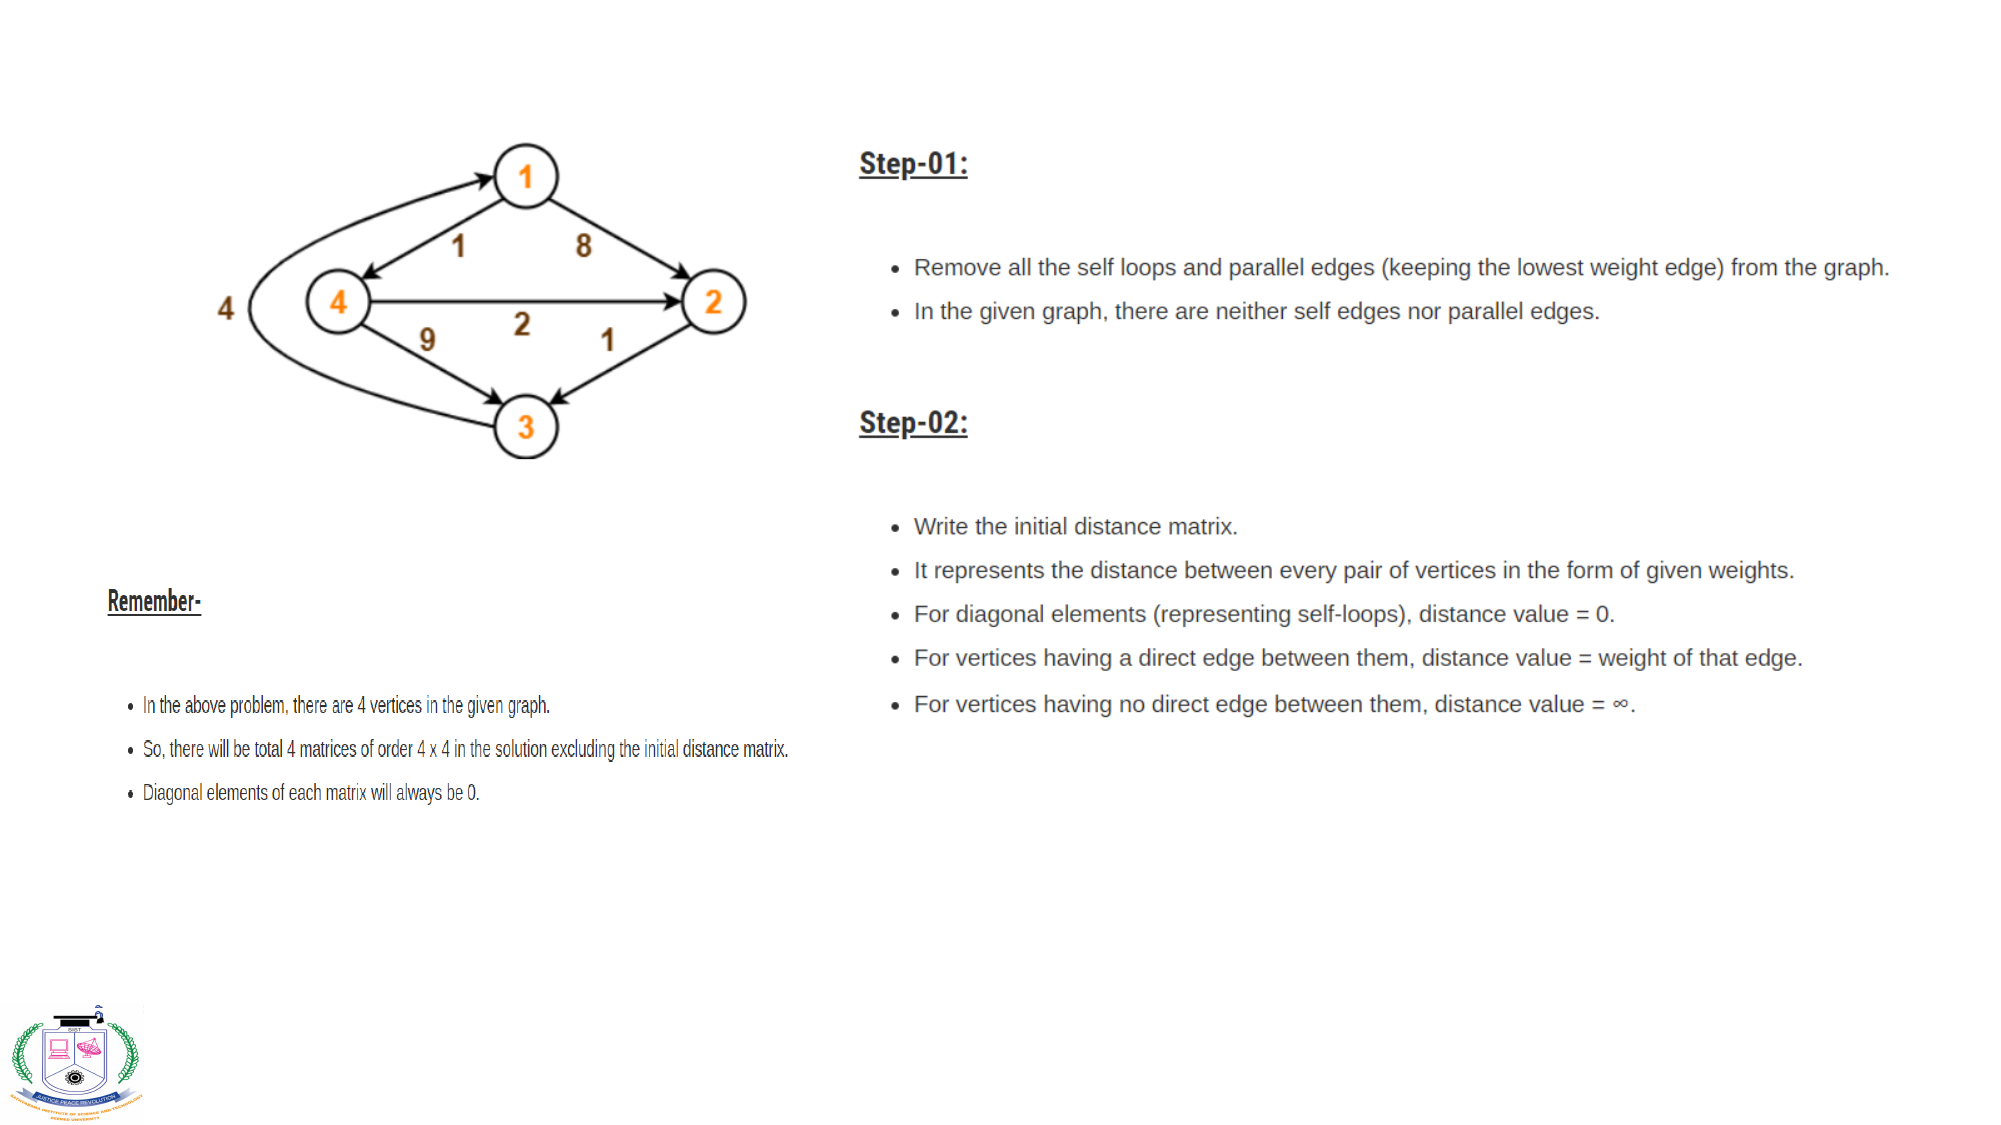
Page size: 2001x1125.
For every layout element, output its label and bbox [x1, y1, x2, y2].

picture [180, 85, 1914, 736]
picture [0, 1002, 144, 1125]
picture [98, 558, 834, 846]
